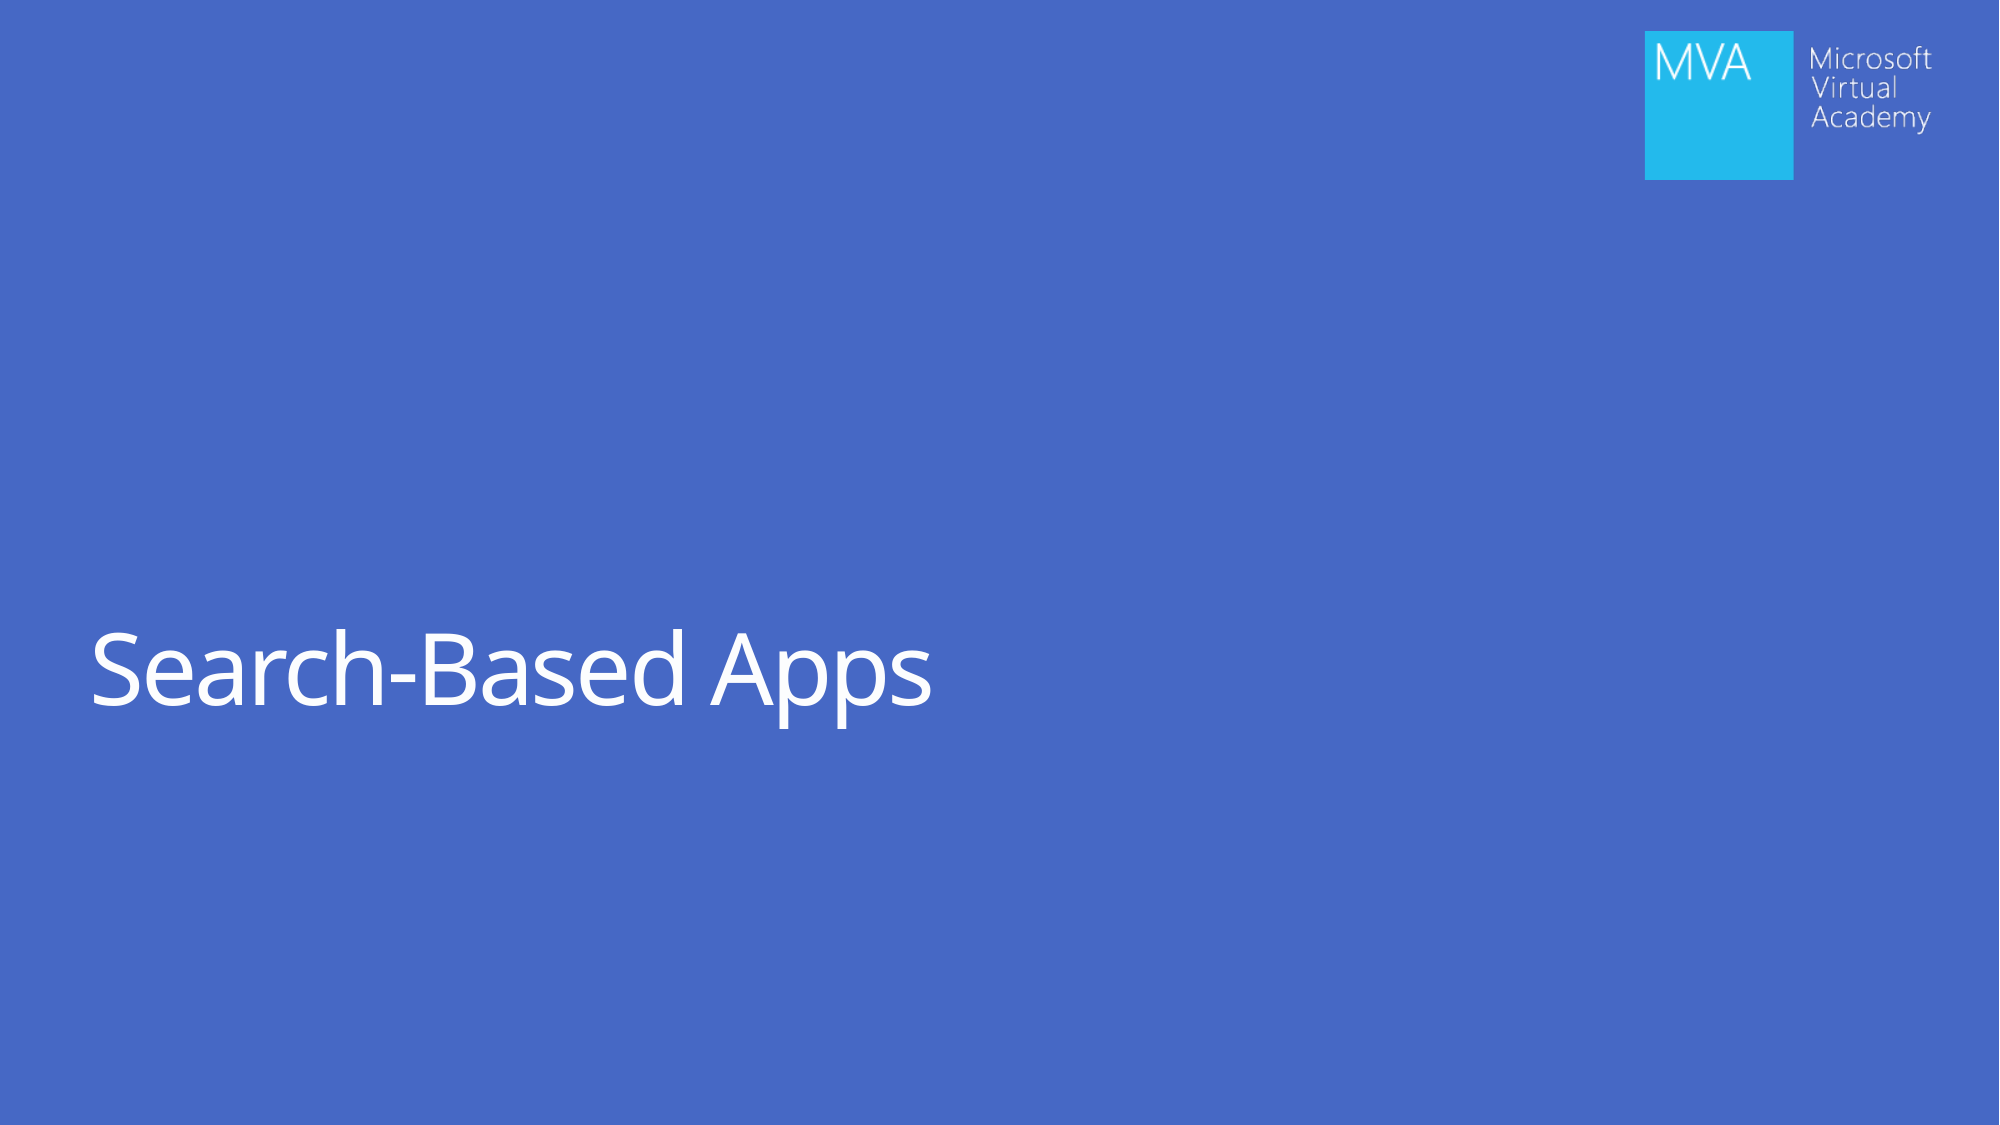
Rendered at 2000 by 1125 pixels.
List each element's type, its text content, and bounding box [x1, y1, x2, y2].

title Search-Based Apps [89, 619, 1953, 937]
picture [1644, 31, 1978, 180]
